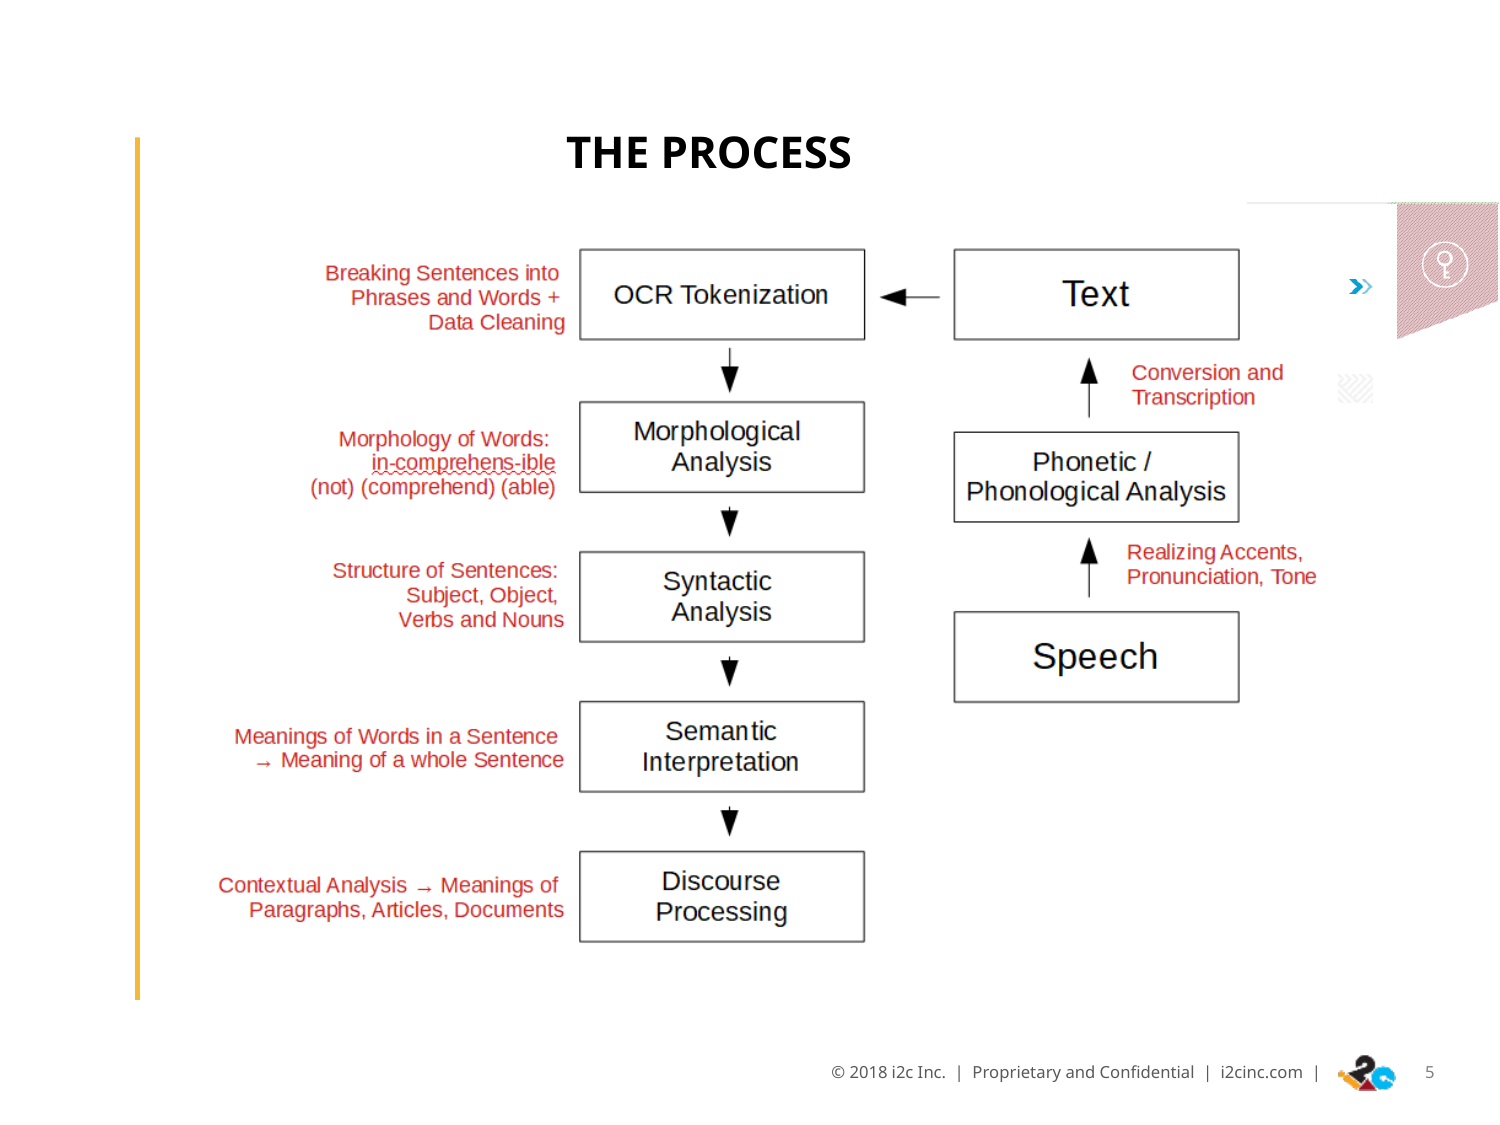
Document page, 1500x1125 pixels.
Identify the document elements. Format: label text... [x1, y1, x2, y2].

text_box The Process [551, 123, 930, 180]
picture [1337, 1054, 1396, 1091]
picture [194, 202, 1500, 959]
